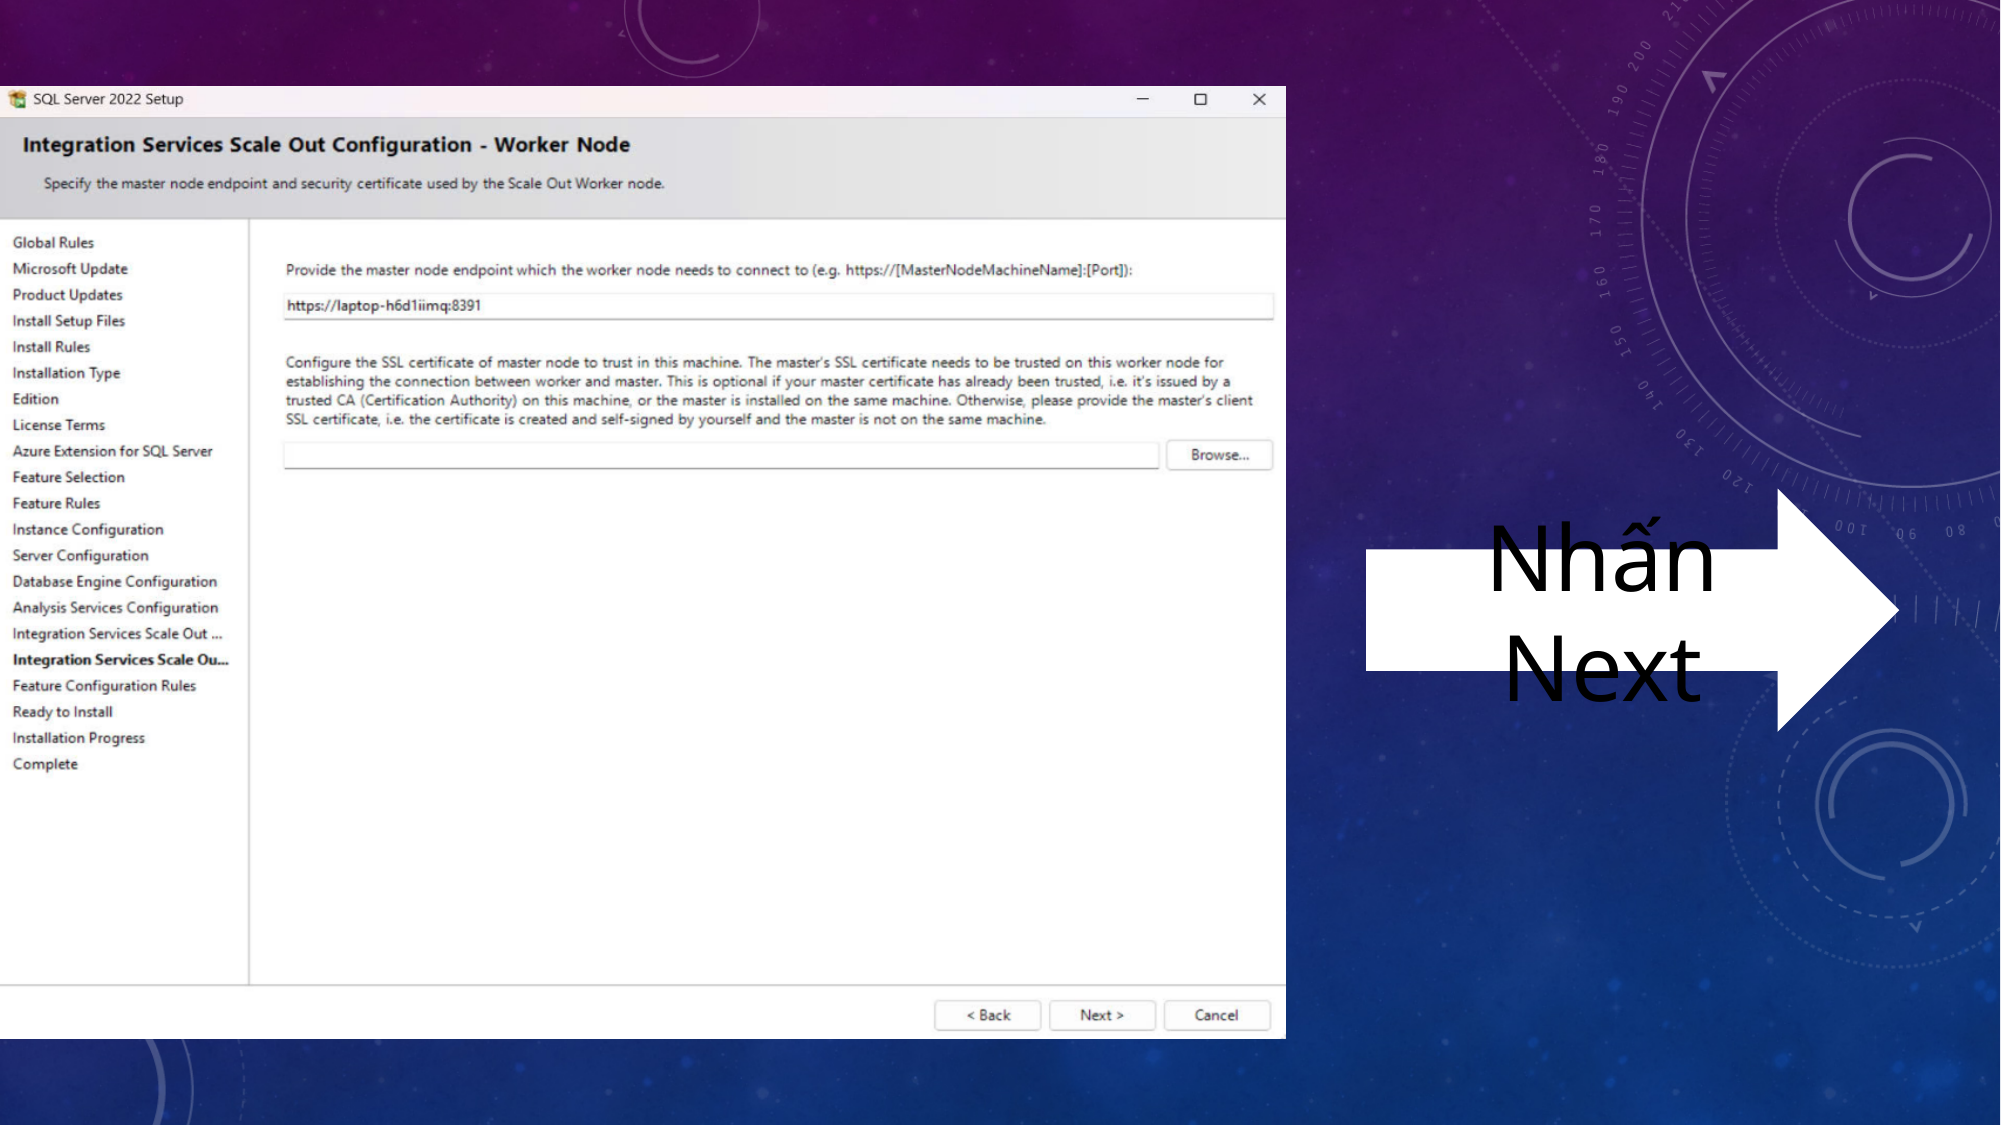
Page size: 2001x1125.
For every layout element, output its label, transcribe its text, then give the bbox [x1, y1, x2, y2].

picture [0, 0, 2001, 1125]
text_box Nhấn Next [1364, 487, 1901, 734]
